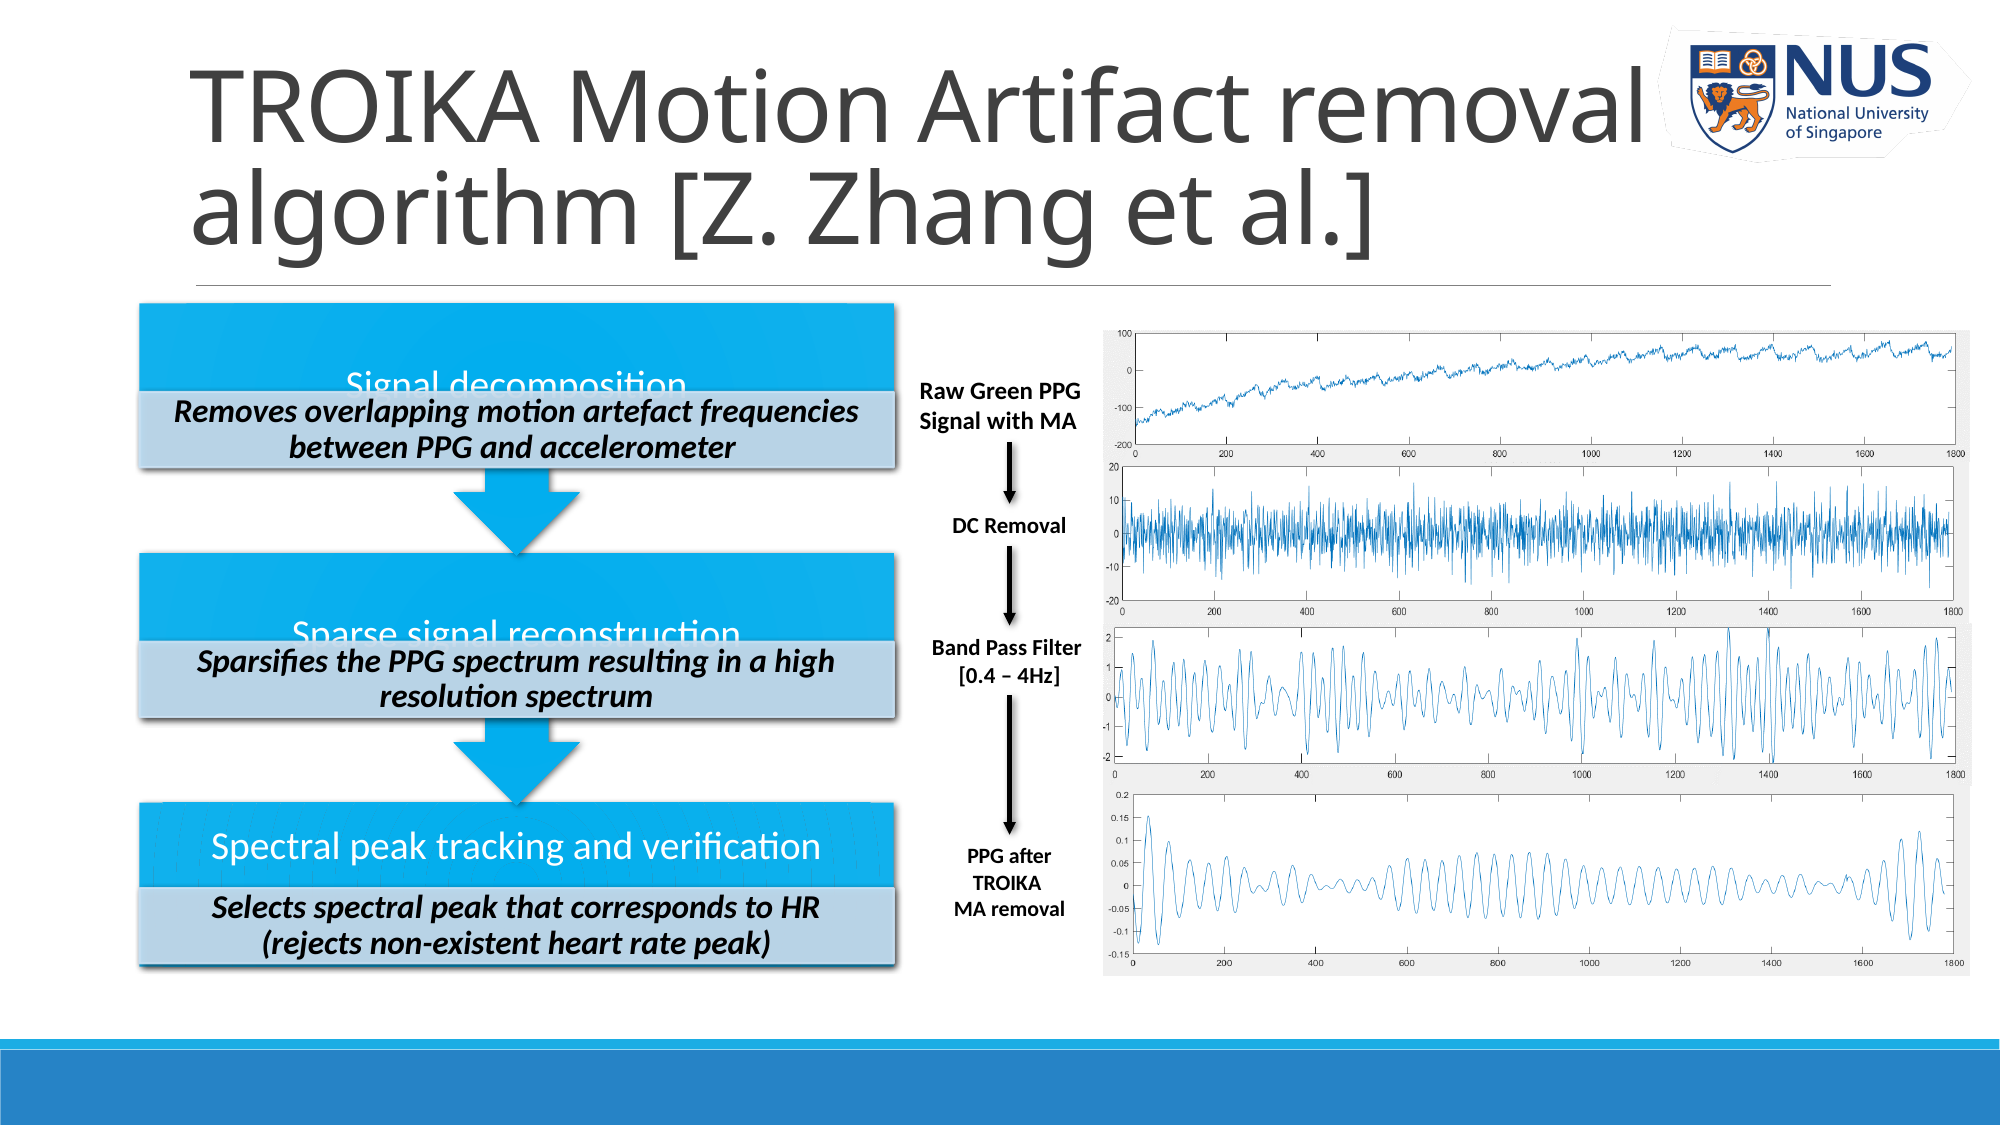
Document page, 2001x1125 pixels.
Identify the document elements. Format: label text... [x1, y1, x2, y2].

text_box PPG after TROIKA MA removal [902, 834, 1100, 928]
text_box DC Removal [902, 503, 1100, 546]
picture [1608, 0, 2000, 206]
picture [1103, 329, 1973, 976]
title TROIKA Motion Artifact removal algorithm [Z. Zhang et al.] [174, 34, 1825, 273]
text_box Raw Green PPG Signal with MA [904, 367, 1100, 443]
text_box Band Pass Filter [0.4 – 4Hz] [902, 625, 1100, 696]
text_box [138, 302, 895, 968]
